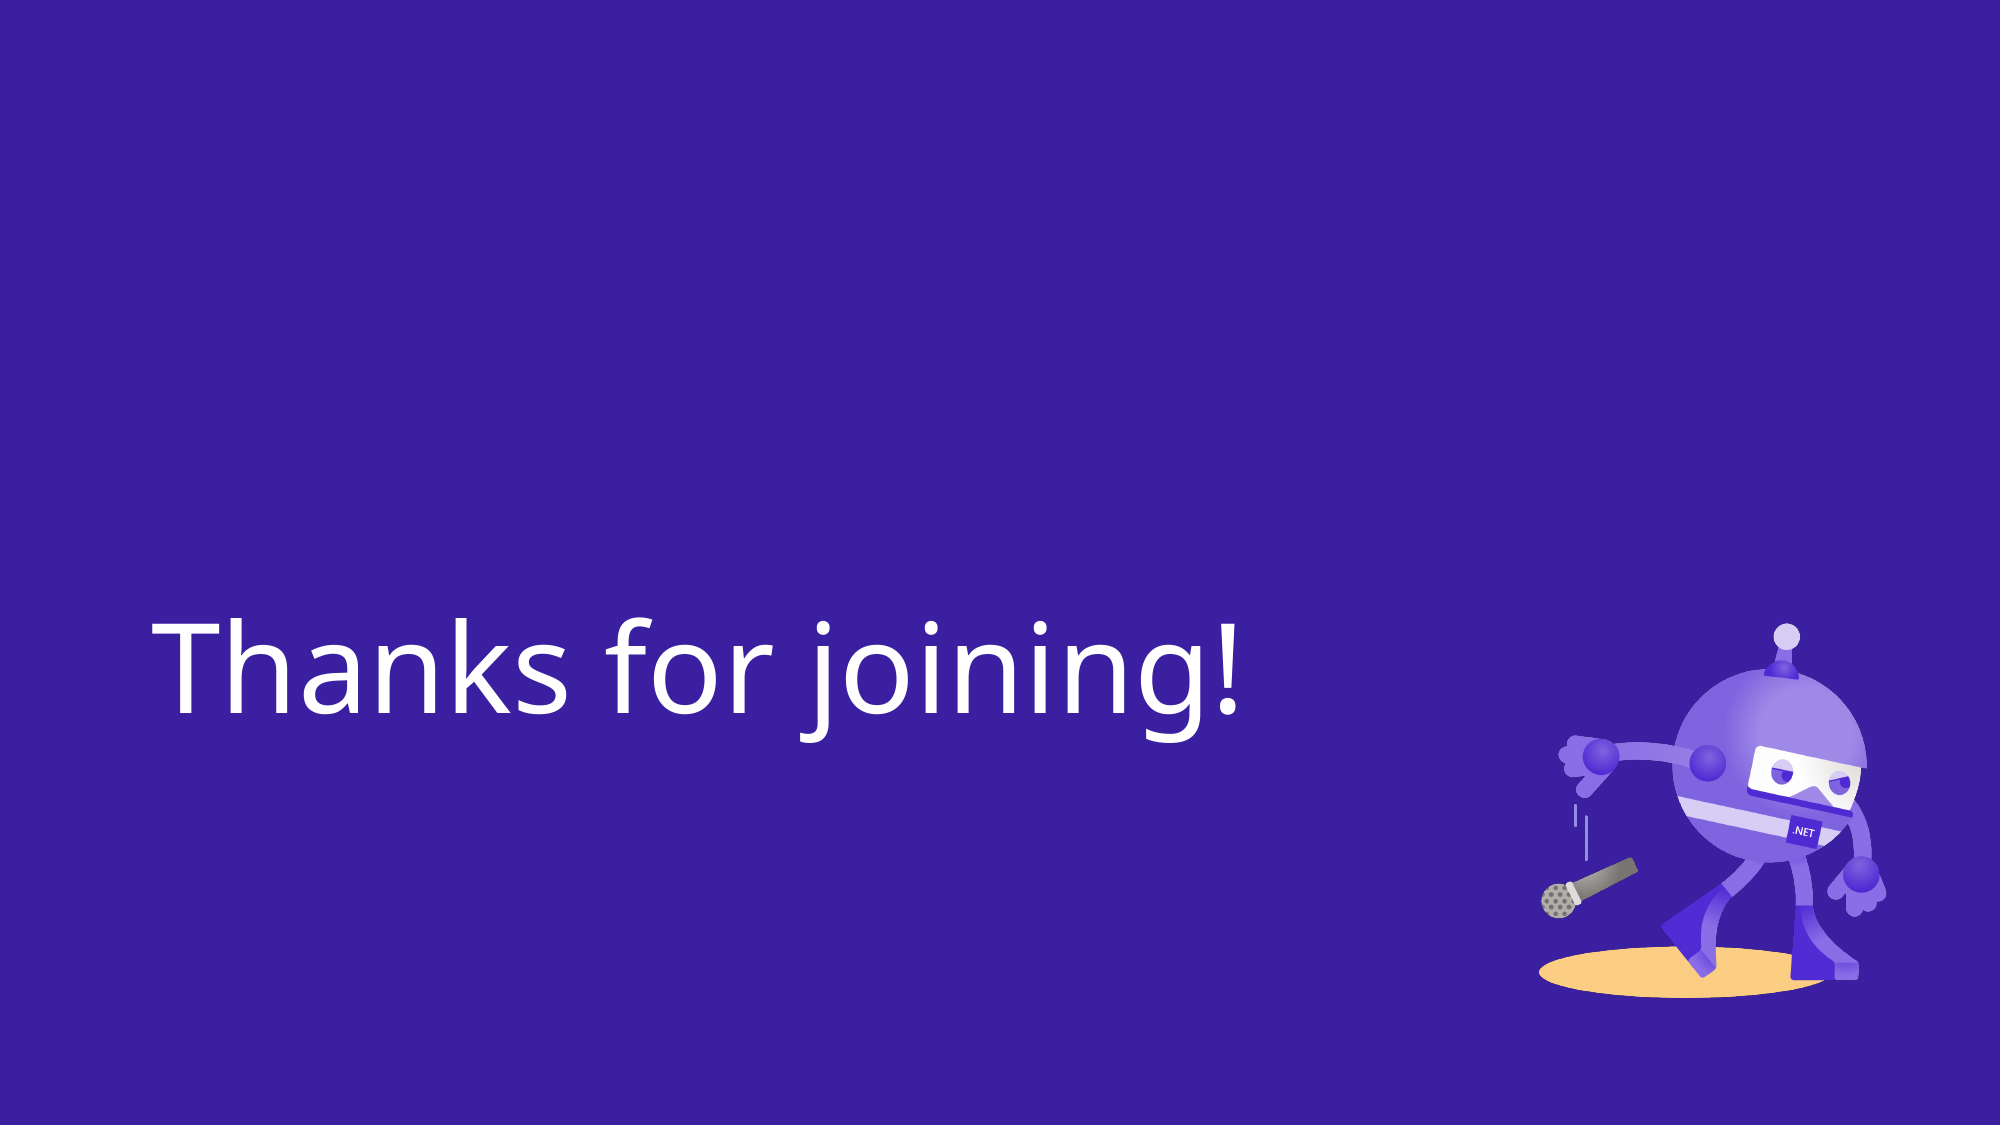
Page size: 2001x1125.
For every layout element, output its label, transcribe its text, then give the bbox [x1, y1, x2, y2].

title Thanks for joining! [136, 280, 1862, 749]
picture [1538, 623, 1887, 999]
